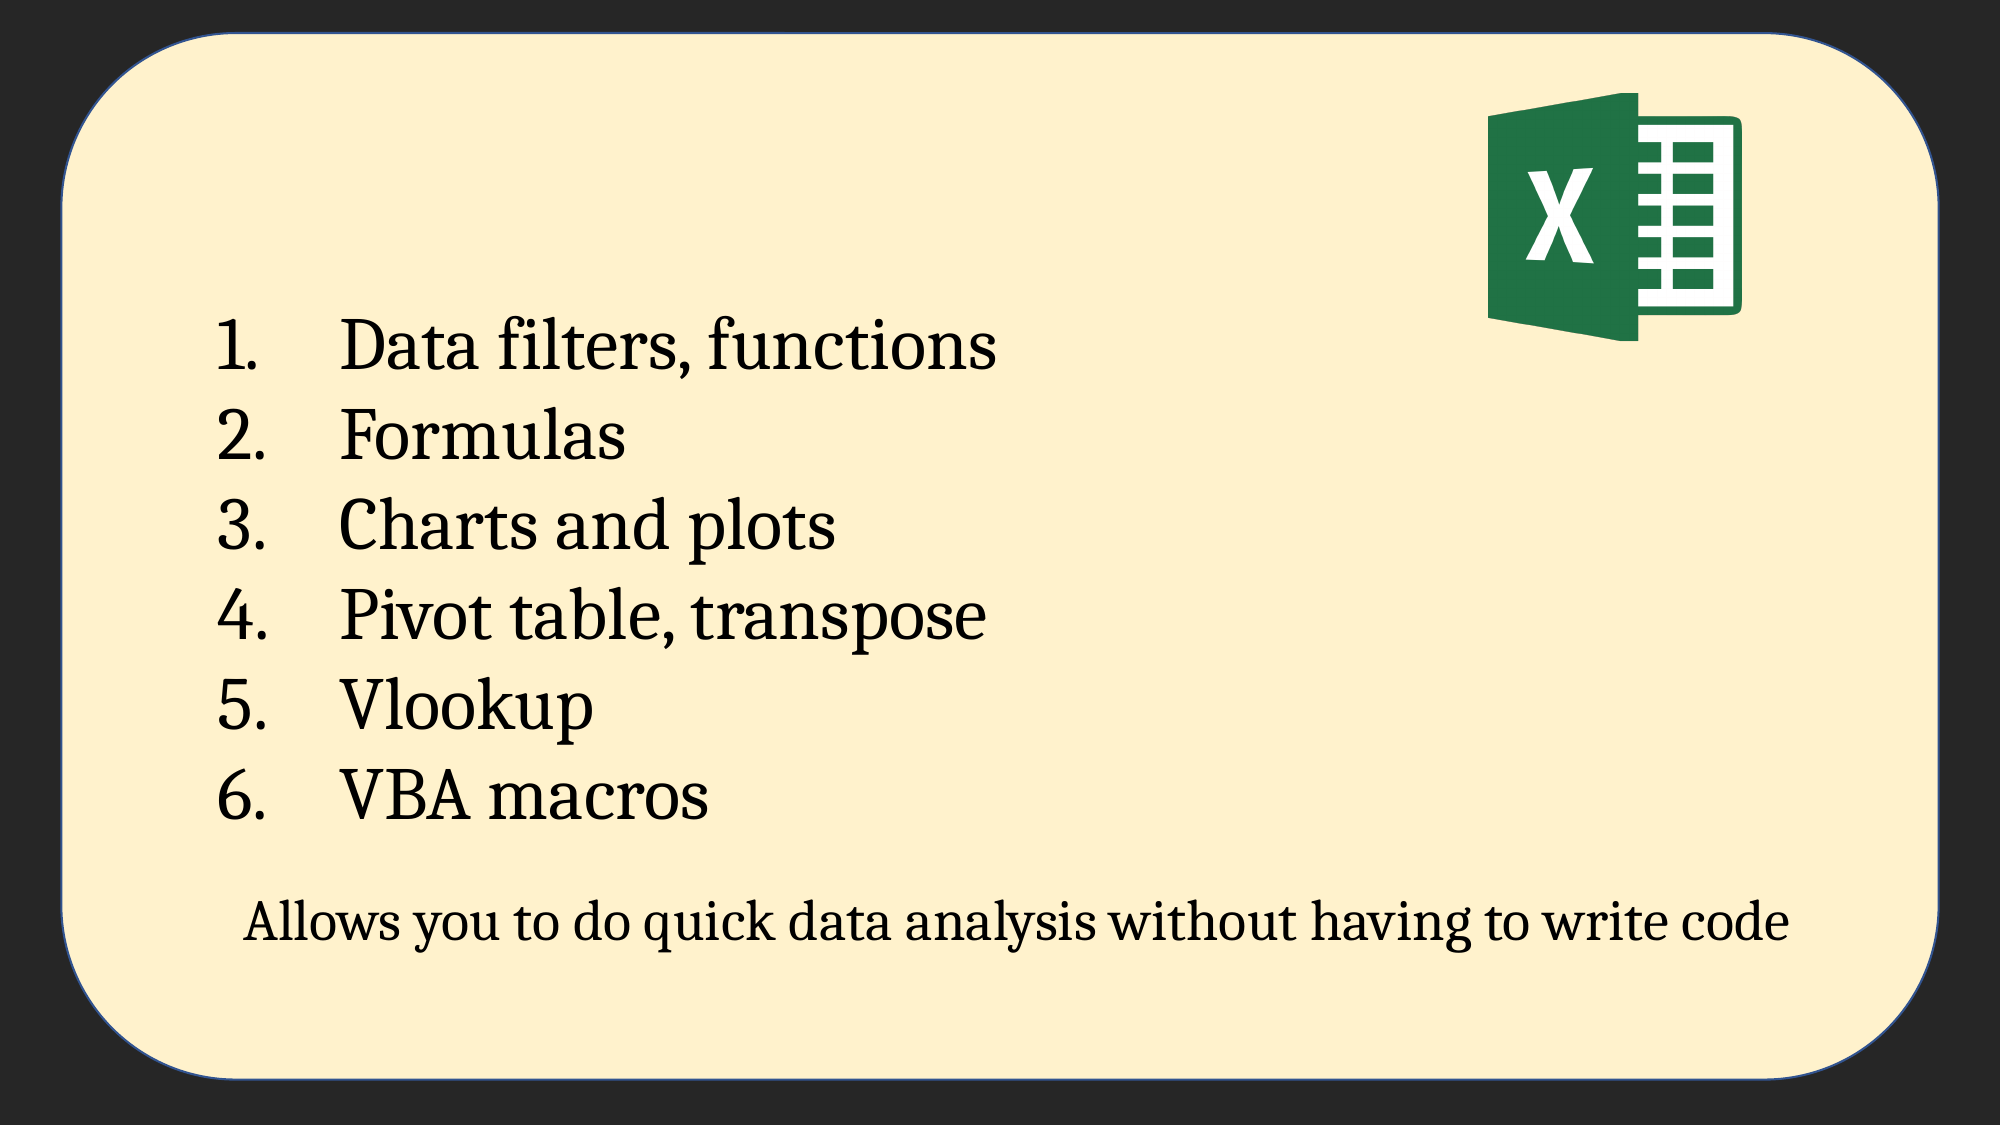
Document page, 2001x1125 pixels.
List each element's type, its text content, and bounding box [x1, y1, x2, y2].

text_box Allows you to do quick data analysis without having to write code [219, 875, 1815, 960]
text_box [60, 31, 1940, 1081]
text_box Data filters, functions Formulas Charts and plots Pivot table, transpose Vlookup VBA macros [202, 286, 1798, 932]
picture [1488, 93, 1742, 342]
